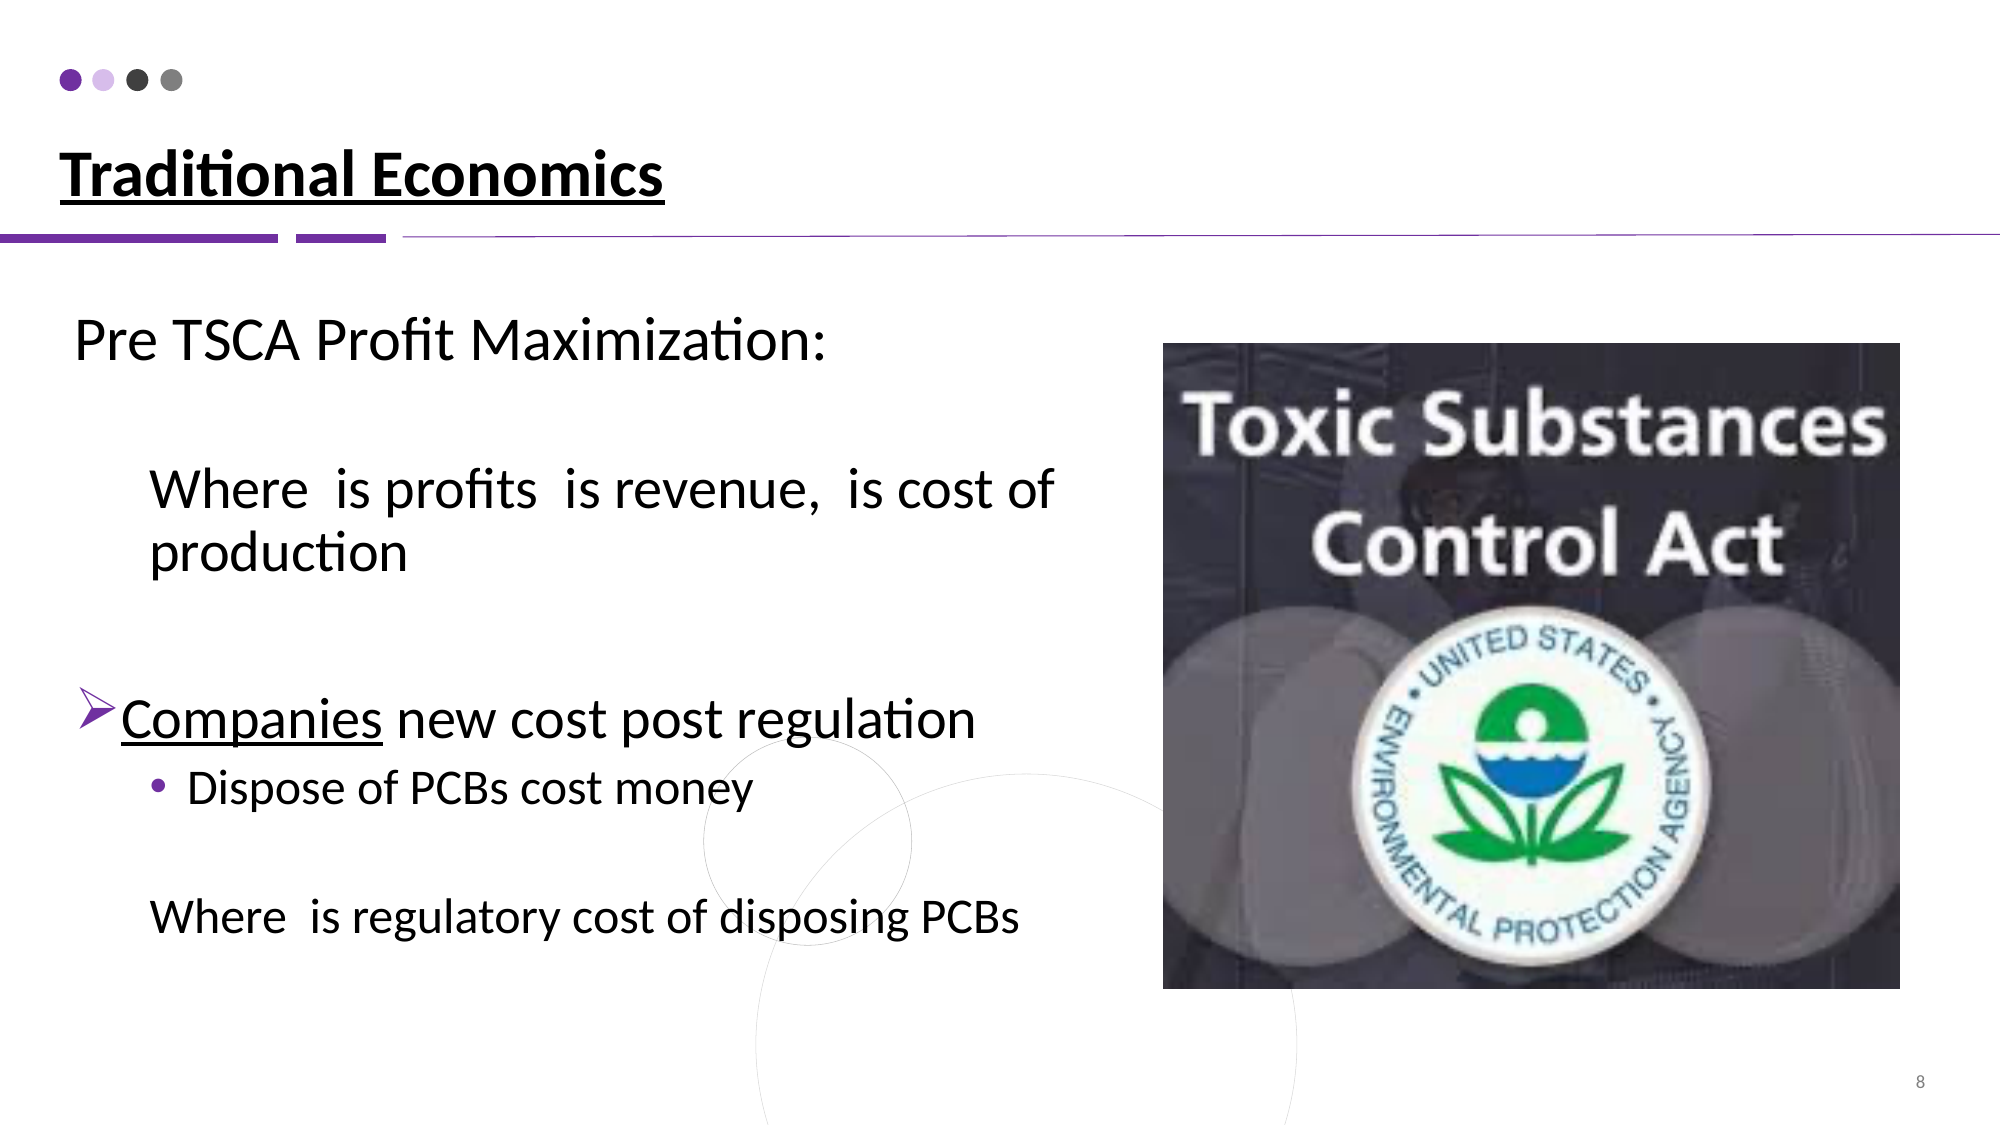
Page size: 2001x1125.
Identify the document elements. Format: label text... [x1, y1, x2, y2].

picture [1162, 343, 1900, 989]
slide_number 8 [1490, 1060, 1941, 1102]
title Traditional Economics [59, 59, 1941, 211]
